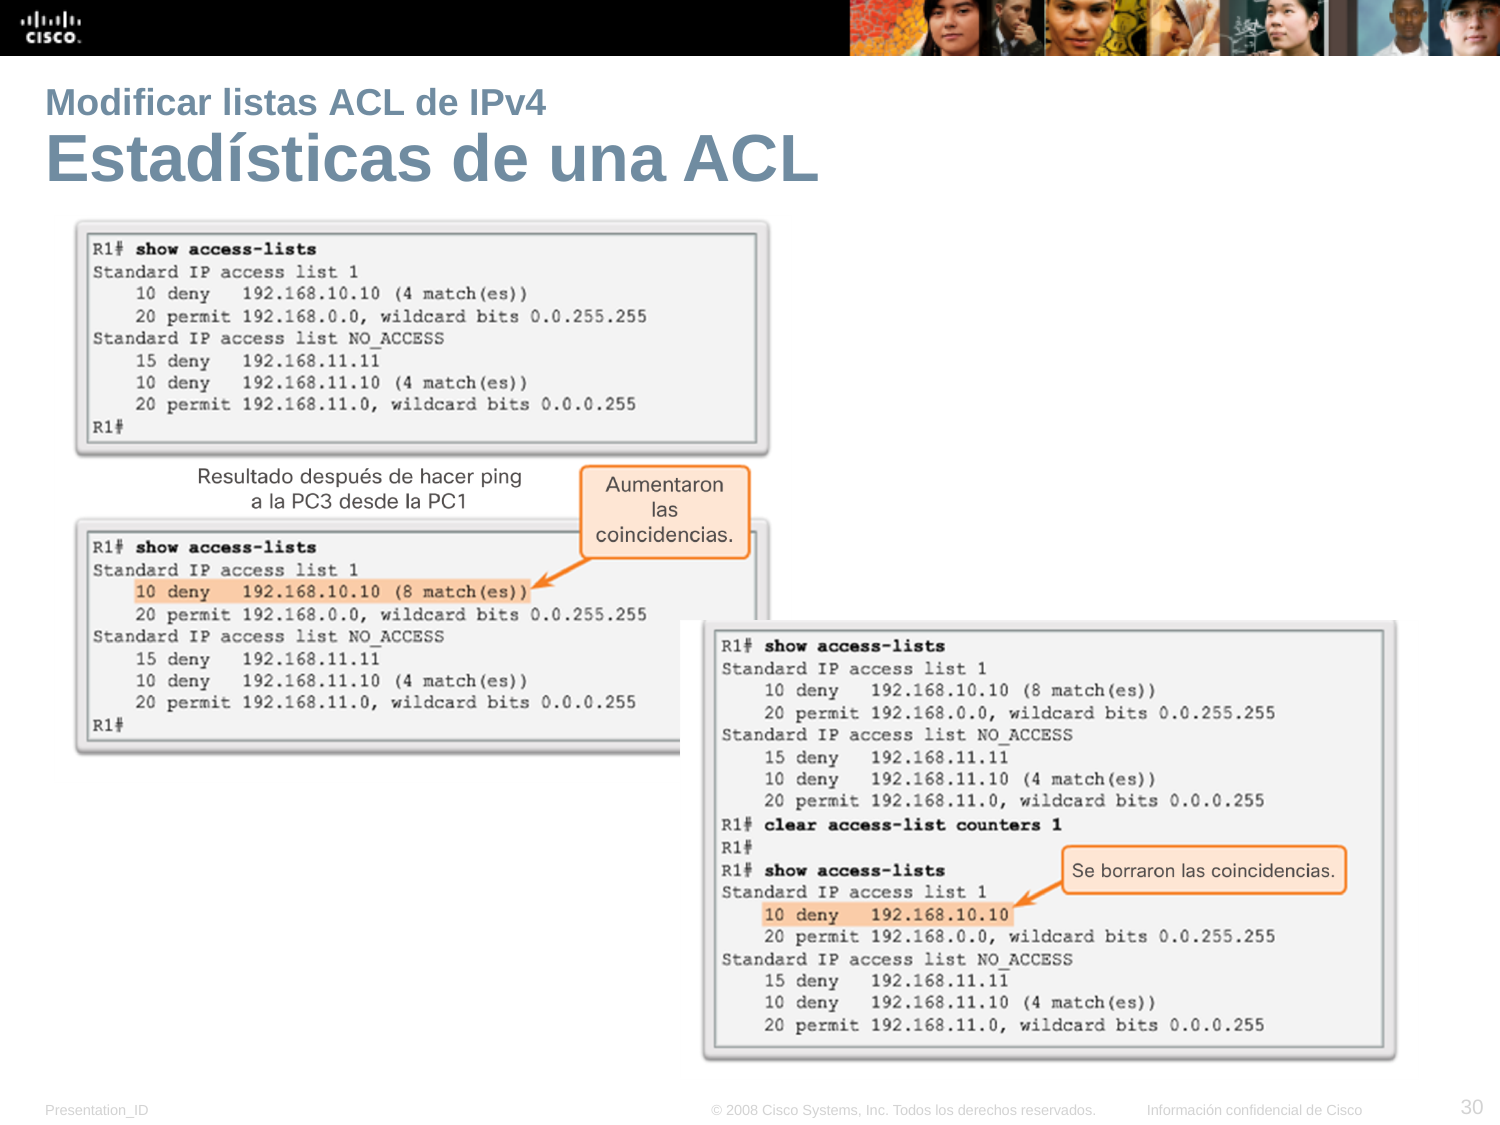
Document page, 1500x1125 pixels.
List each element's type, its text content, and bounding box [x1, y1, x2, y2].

picture [0, 0, 1500, 56]
title Modificar listas ACL de IPv4 Estadísticas de una ACL [31, 64, 1471, 203]
picture [54, 214, 1420, 1080]
